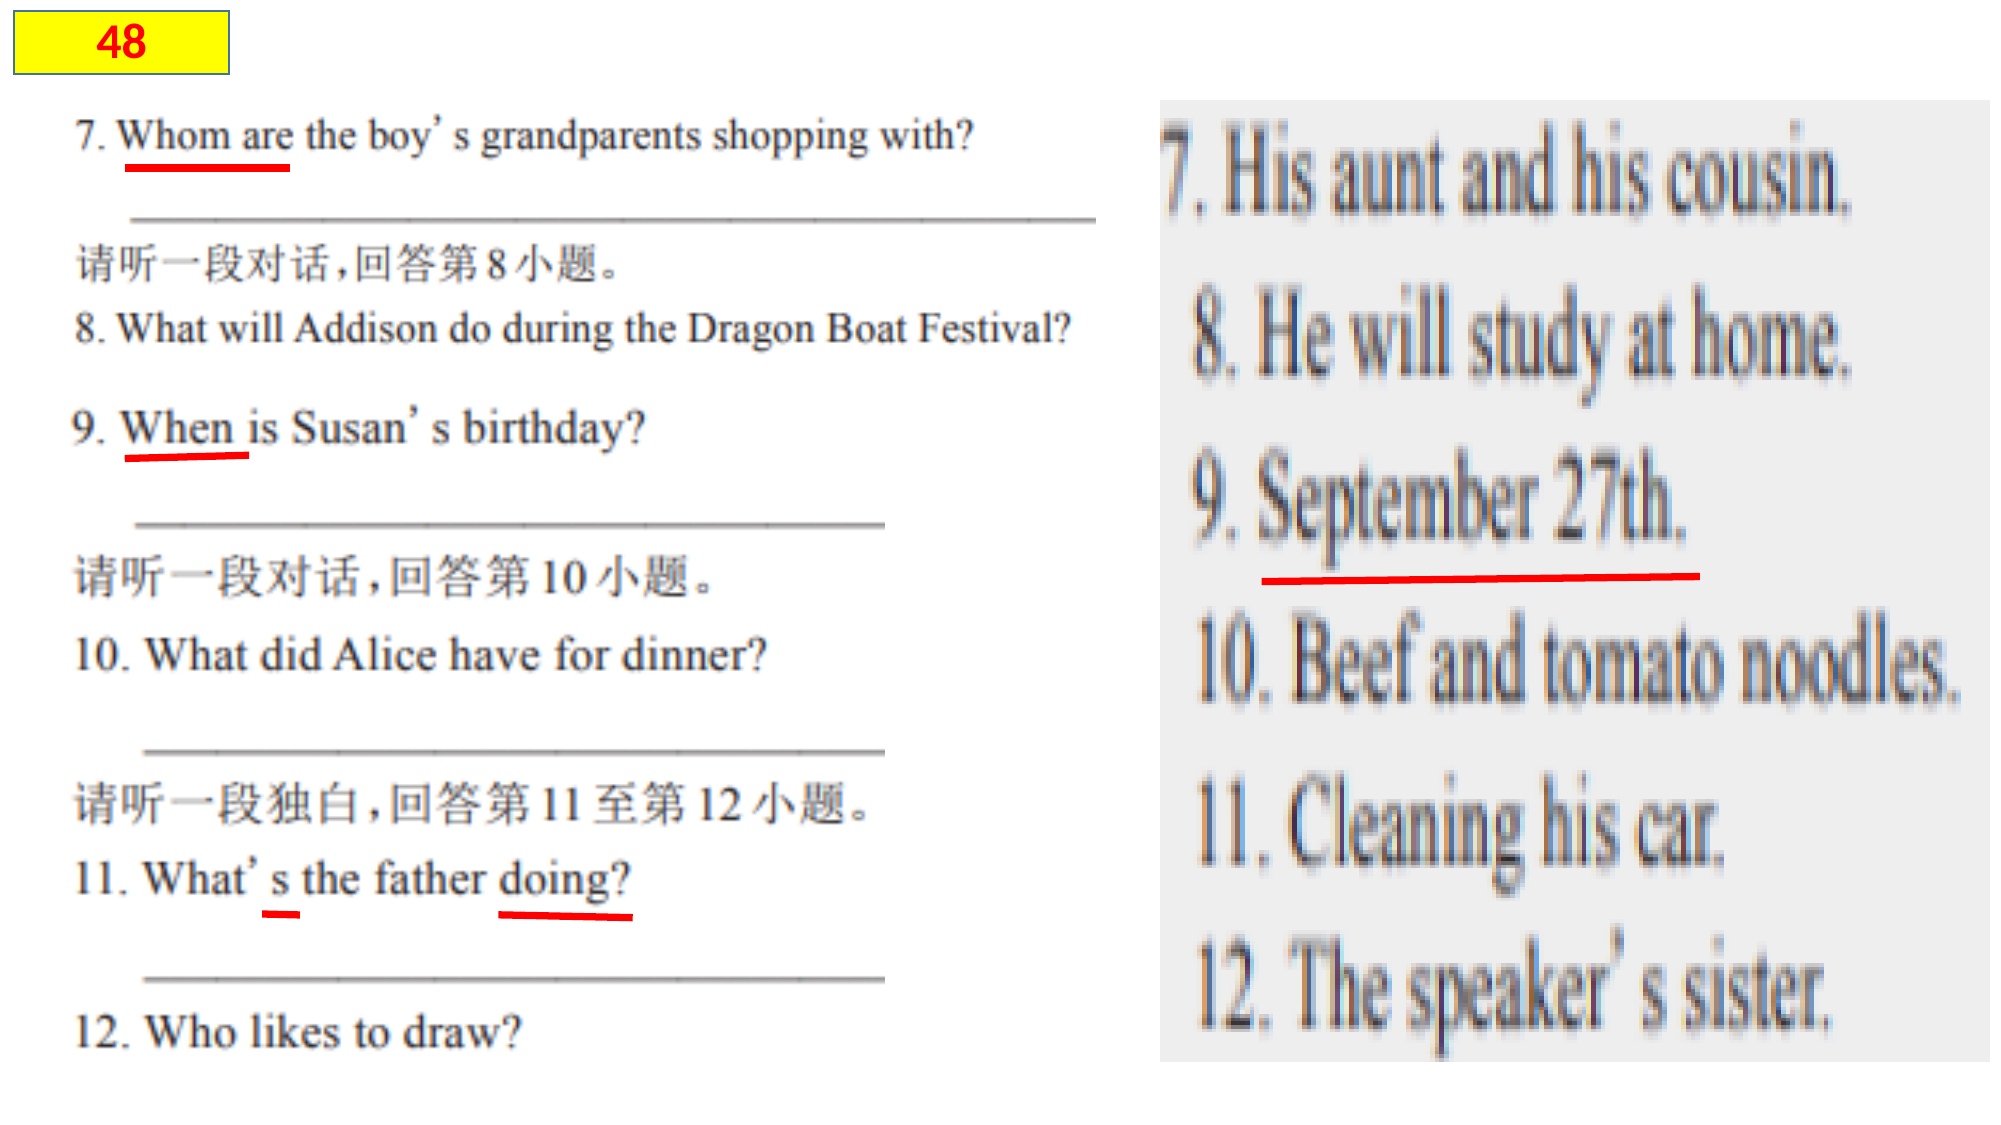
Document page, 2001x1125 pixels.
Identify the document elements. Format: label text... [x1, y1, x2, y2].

picture [66, 91, 1096, 366]
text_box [498, 914, 633, 918]
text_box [1261, 576, 1700, 582]
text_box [124, 455, 250, 459]
title 48 [13, 10, 230, 75]
picture [66, 396, 885, 1074]
picture [1160, 100, 1990, 1063]
